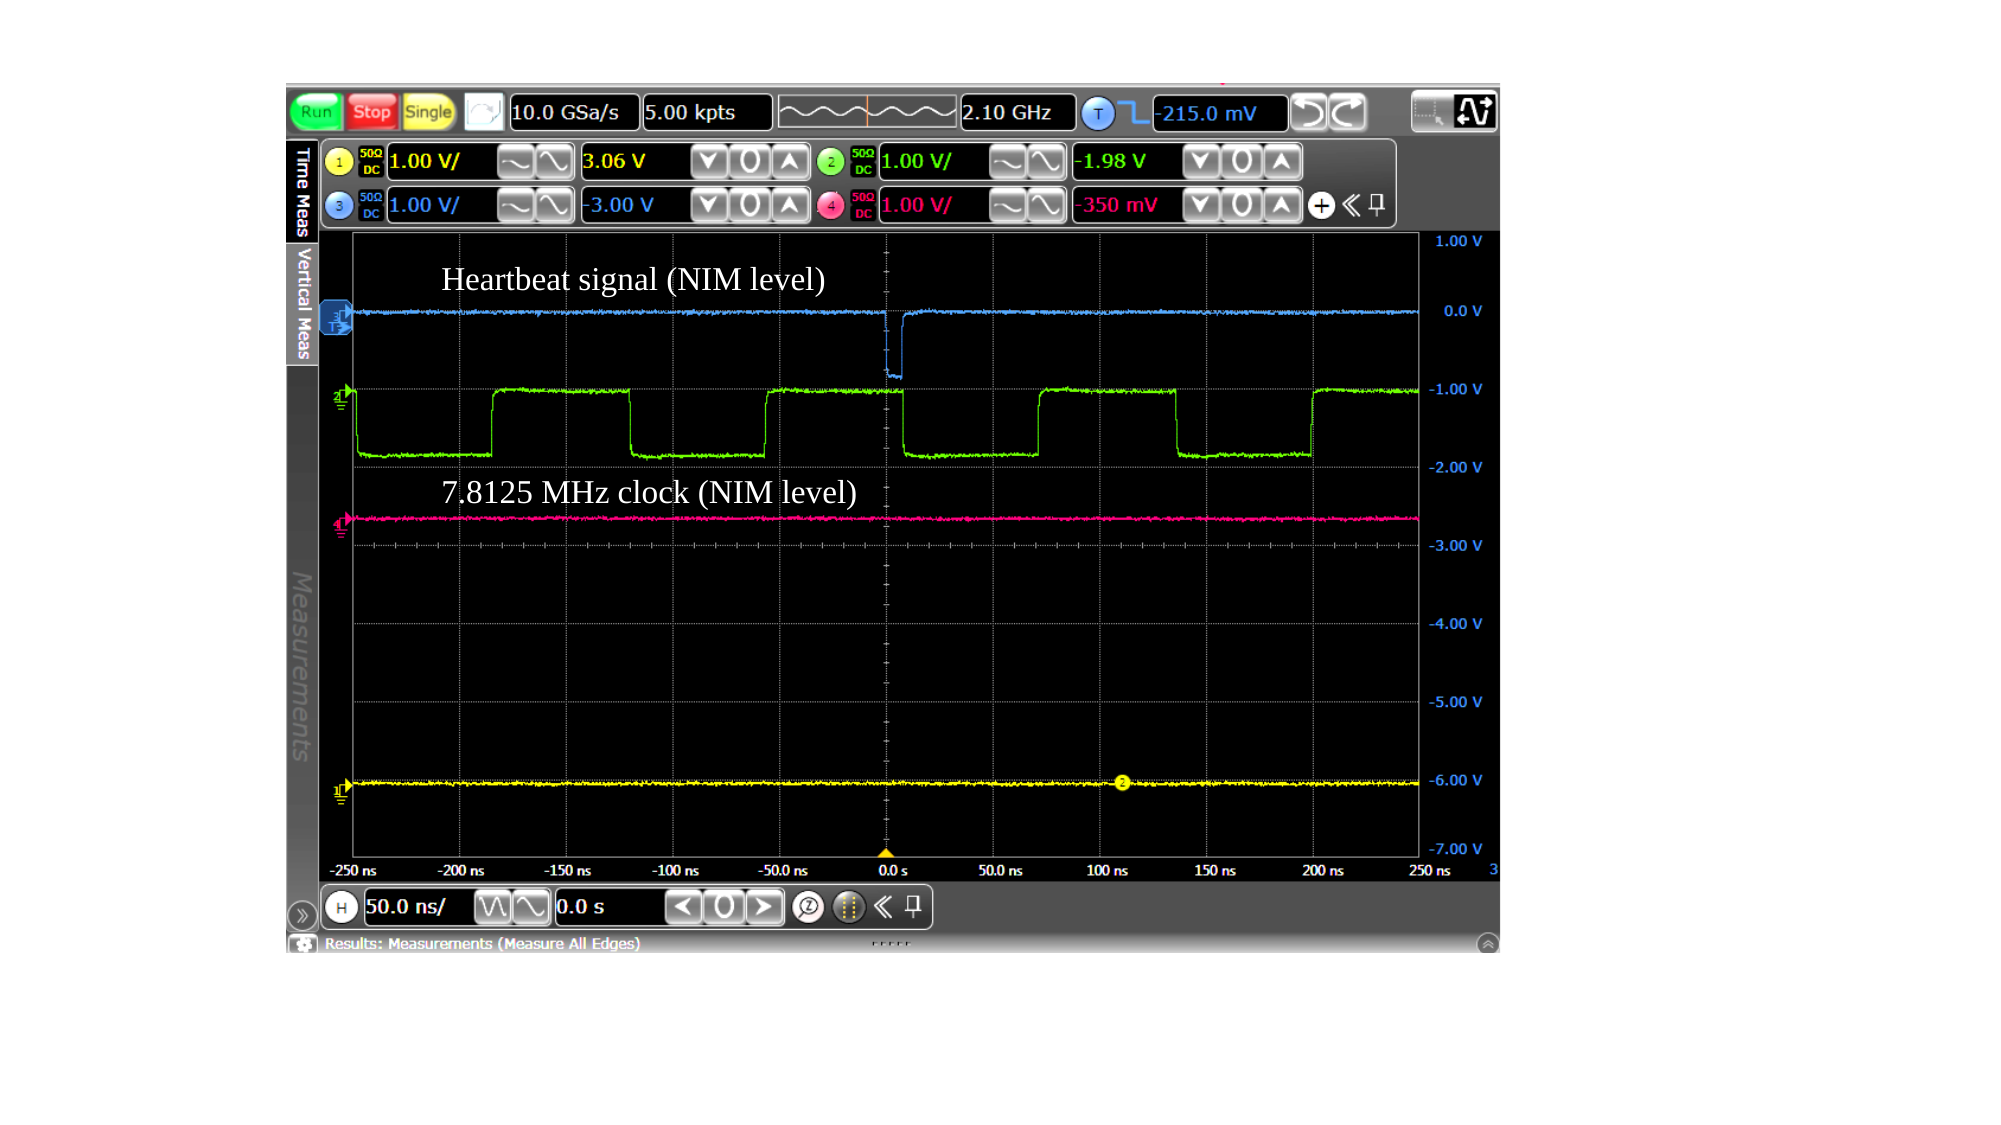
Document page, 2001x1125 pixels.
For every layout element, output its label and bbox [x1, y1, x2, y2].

picture [285, 83, 1512, 953]
